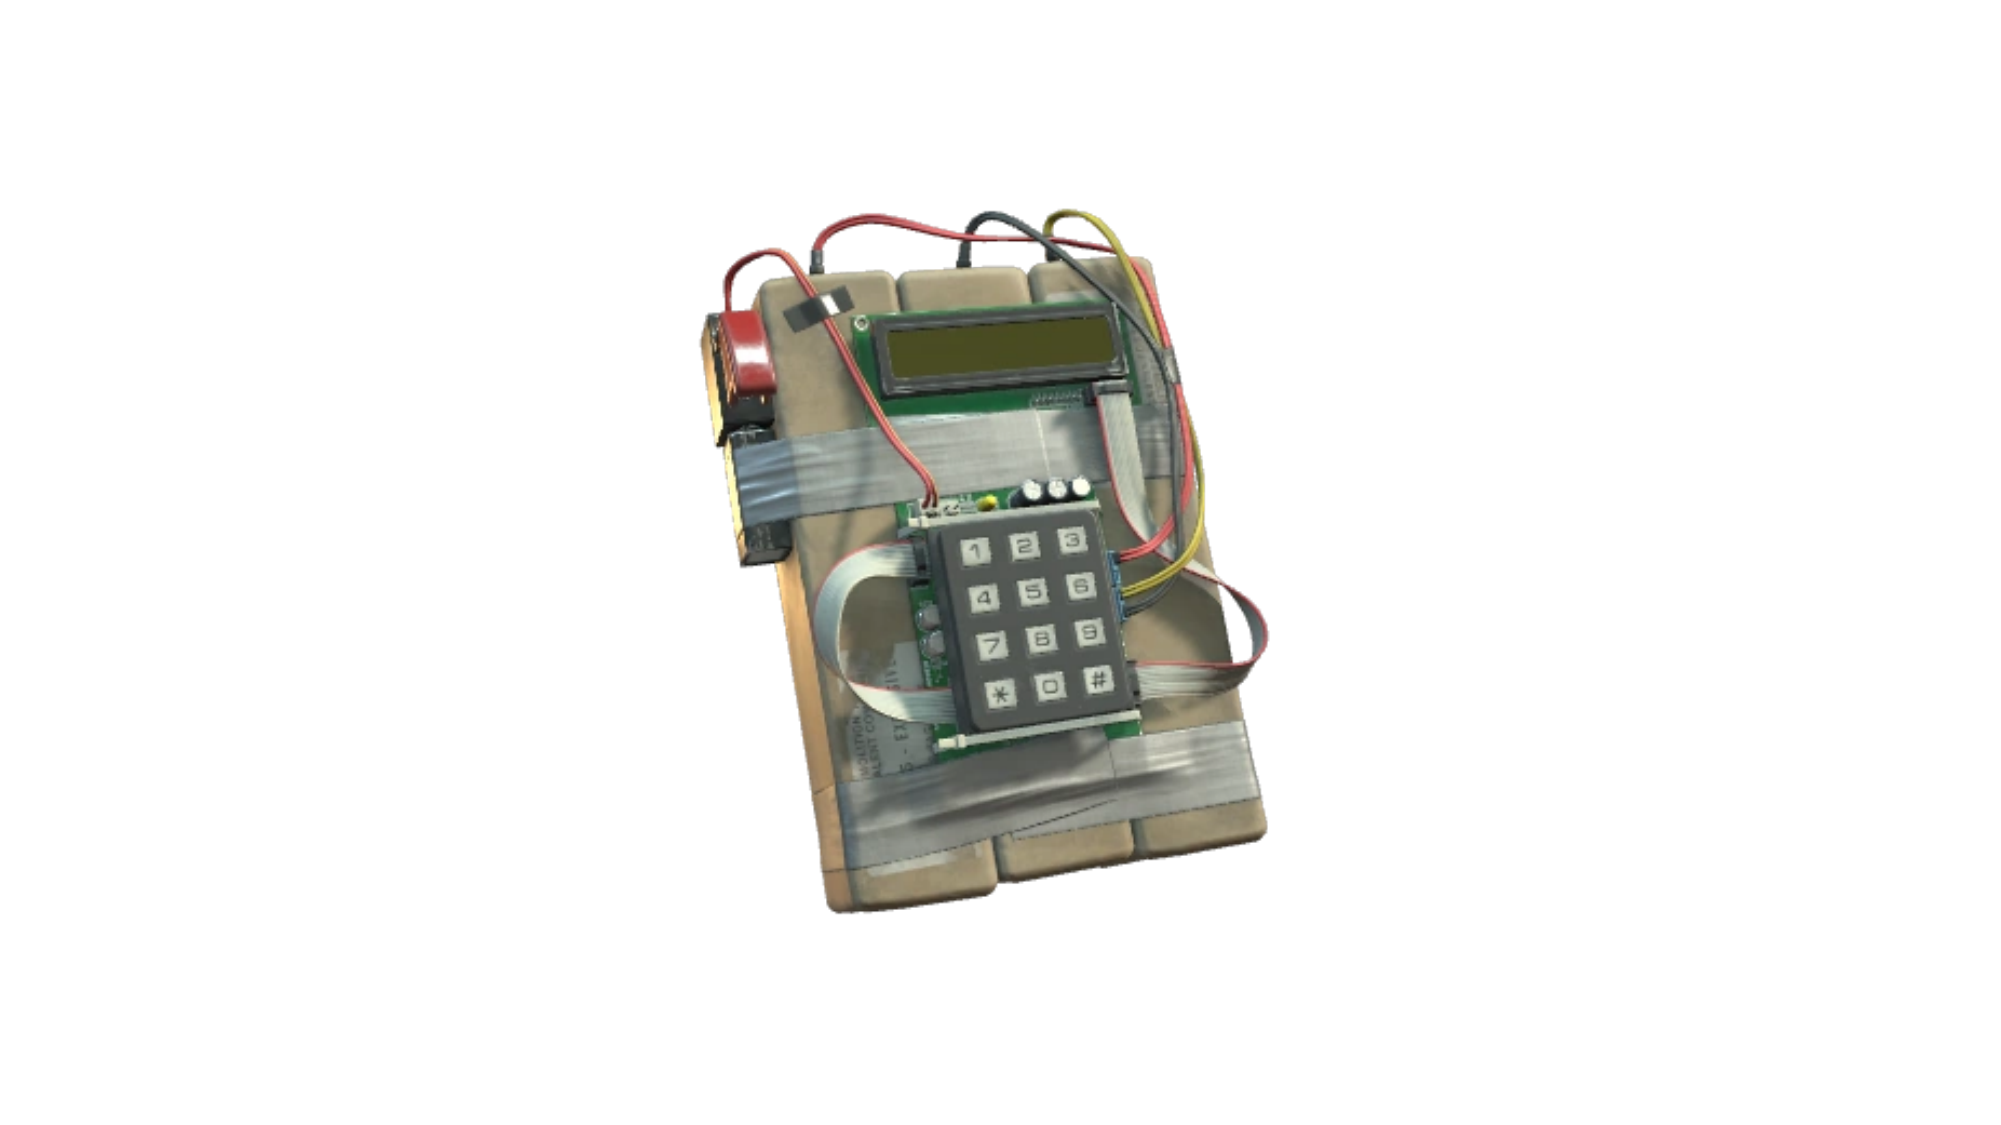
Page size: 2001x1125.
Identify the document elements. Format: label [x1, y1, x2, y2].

picture [446, 147, 1554, 978]
